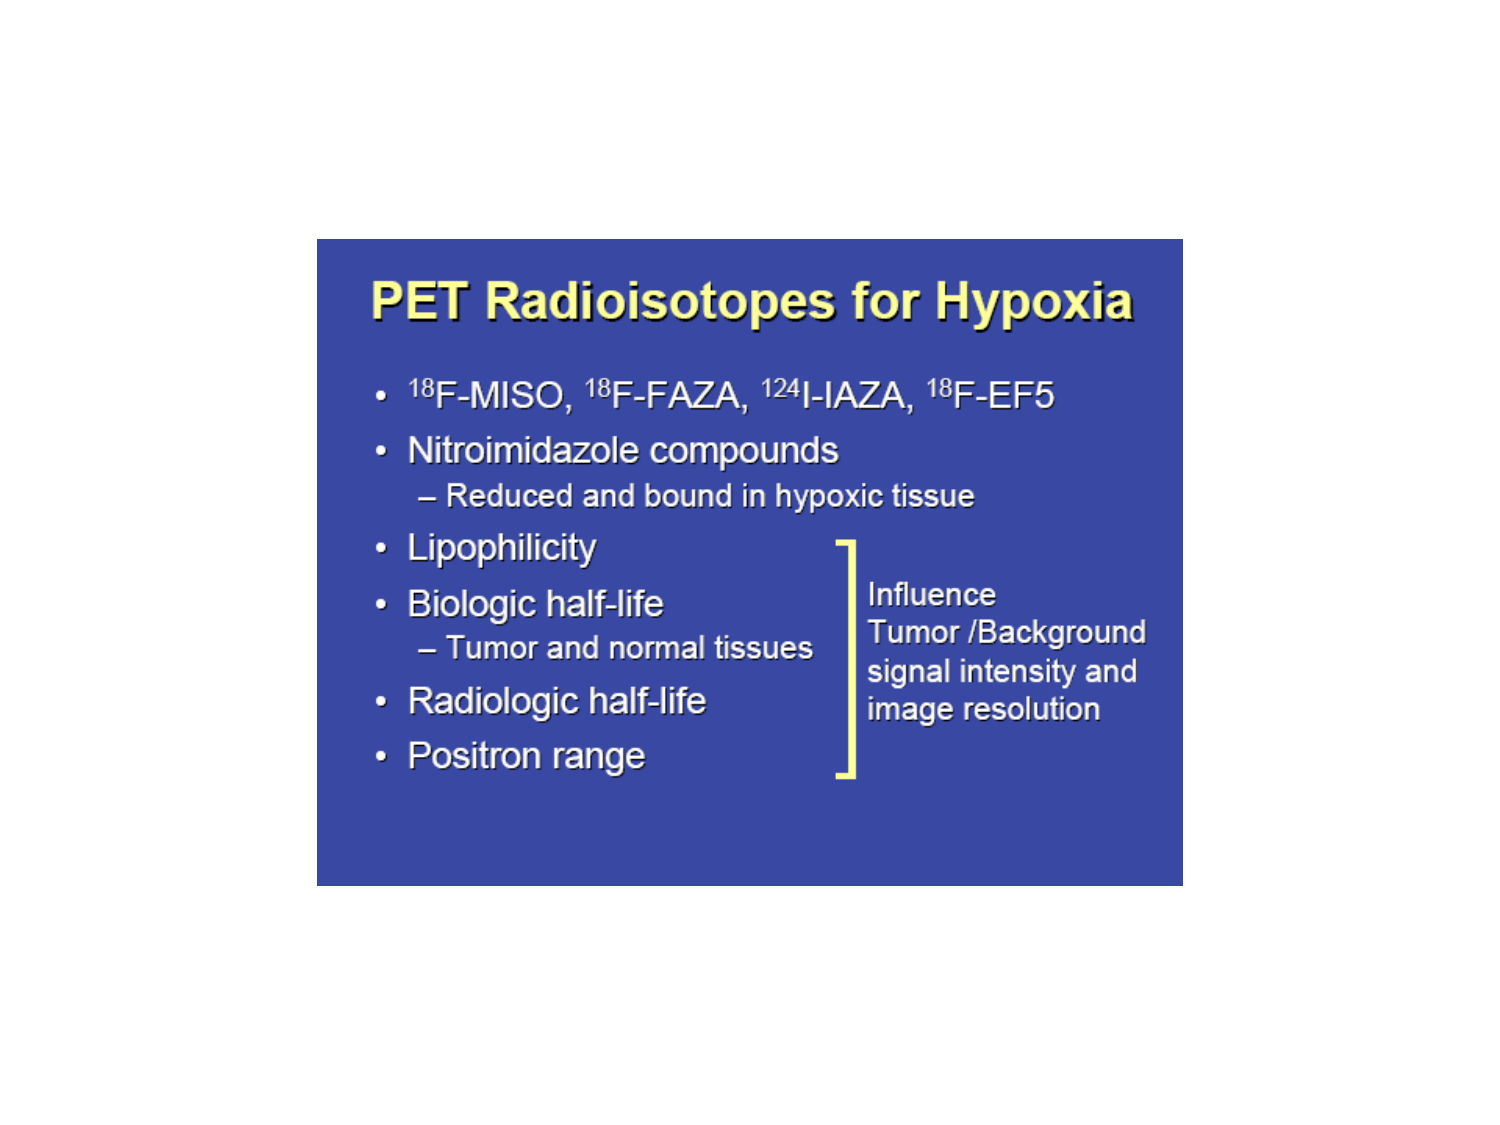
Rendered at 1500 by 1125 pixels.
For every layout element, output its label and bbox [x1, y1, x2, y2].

picture [316, 239, 1183, 886]
